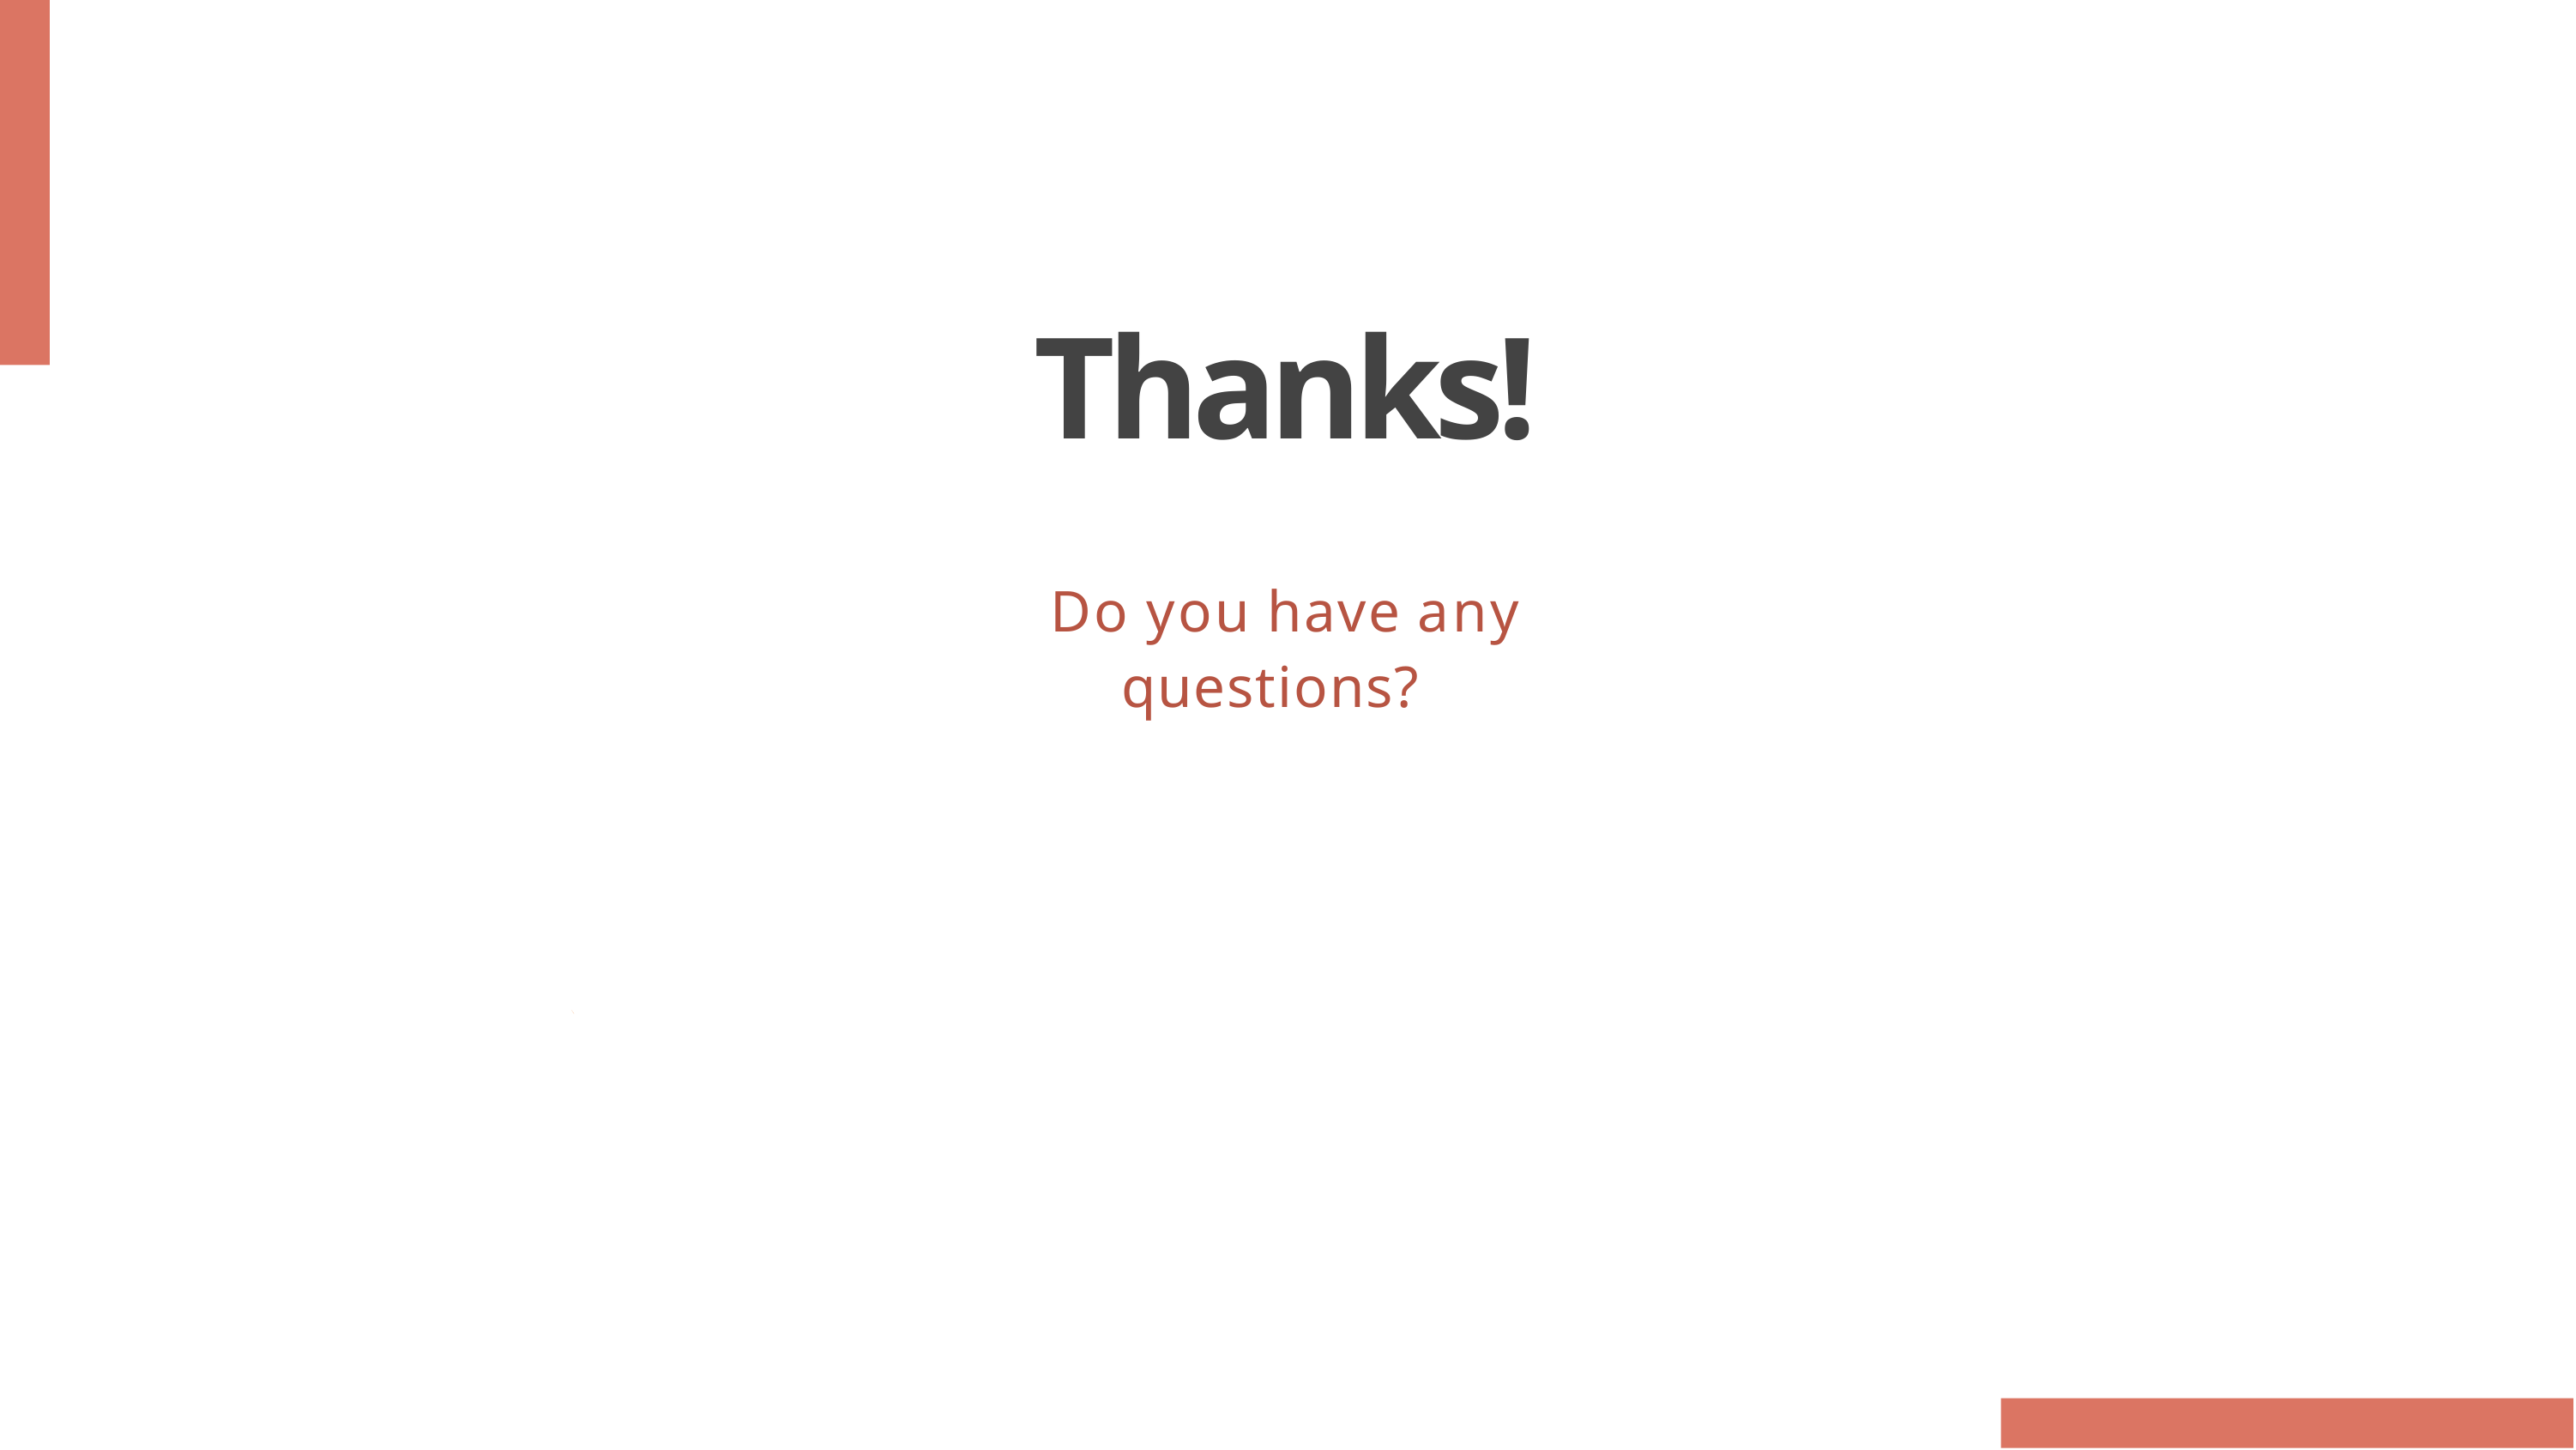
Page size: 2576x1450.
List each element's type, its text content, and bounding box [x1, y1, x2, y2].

title Thanks! [1032, 295, 1541, 541]
text_box [0, 0, 50, 366]
text_box [2000, 1398, 2573, 1448]
text_box Do you have any questions? [912, 565, 1661, 719]
